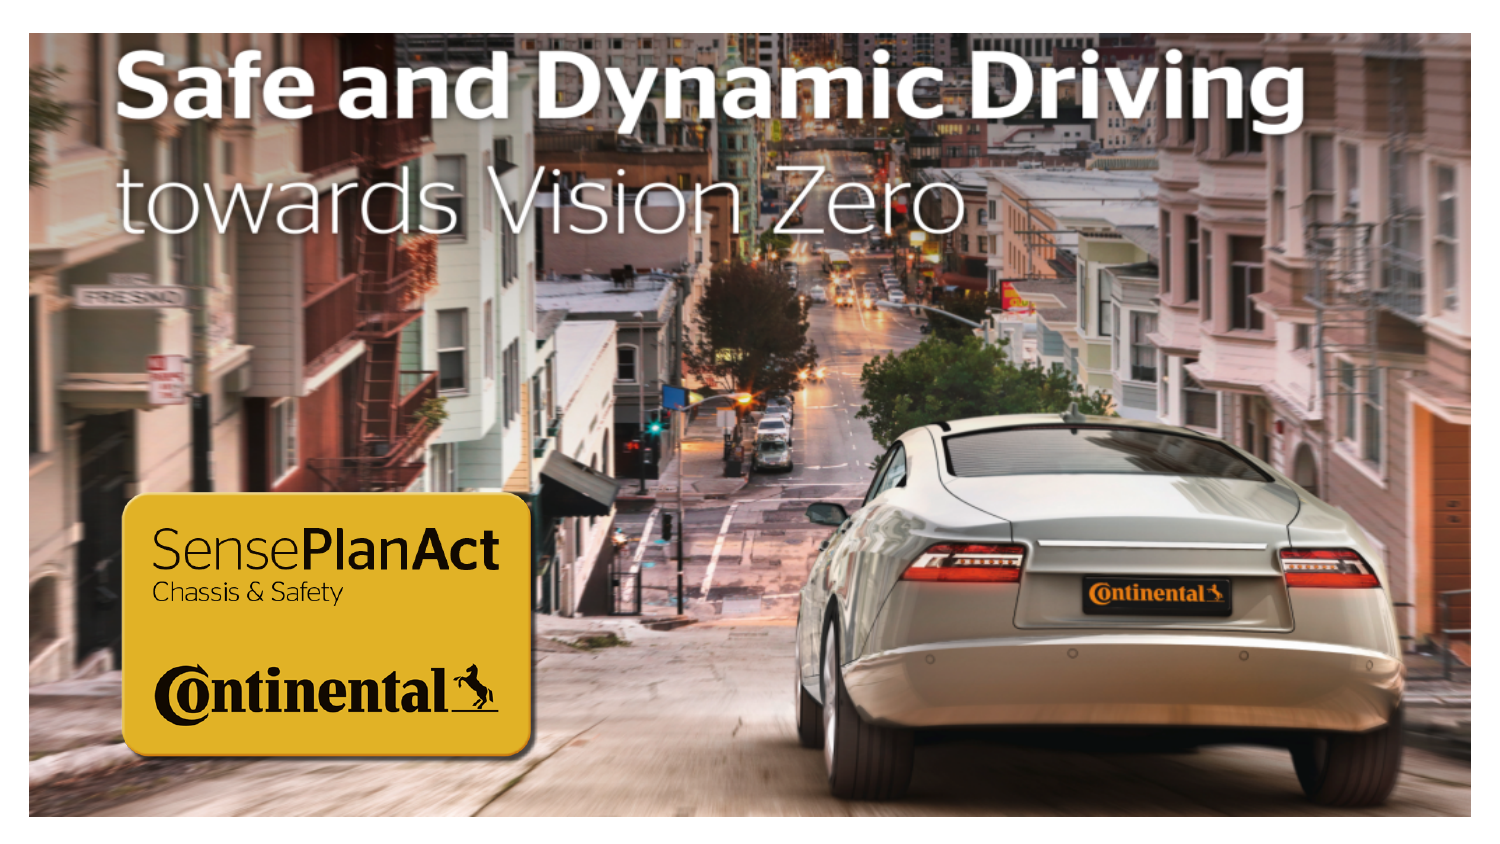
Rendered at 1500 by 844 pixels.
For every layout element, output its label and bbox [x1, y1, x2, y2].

picture [29, 33, 1471, 817]
